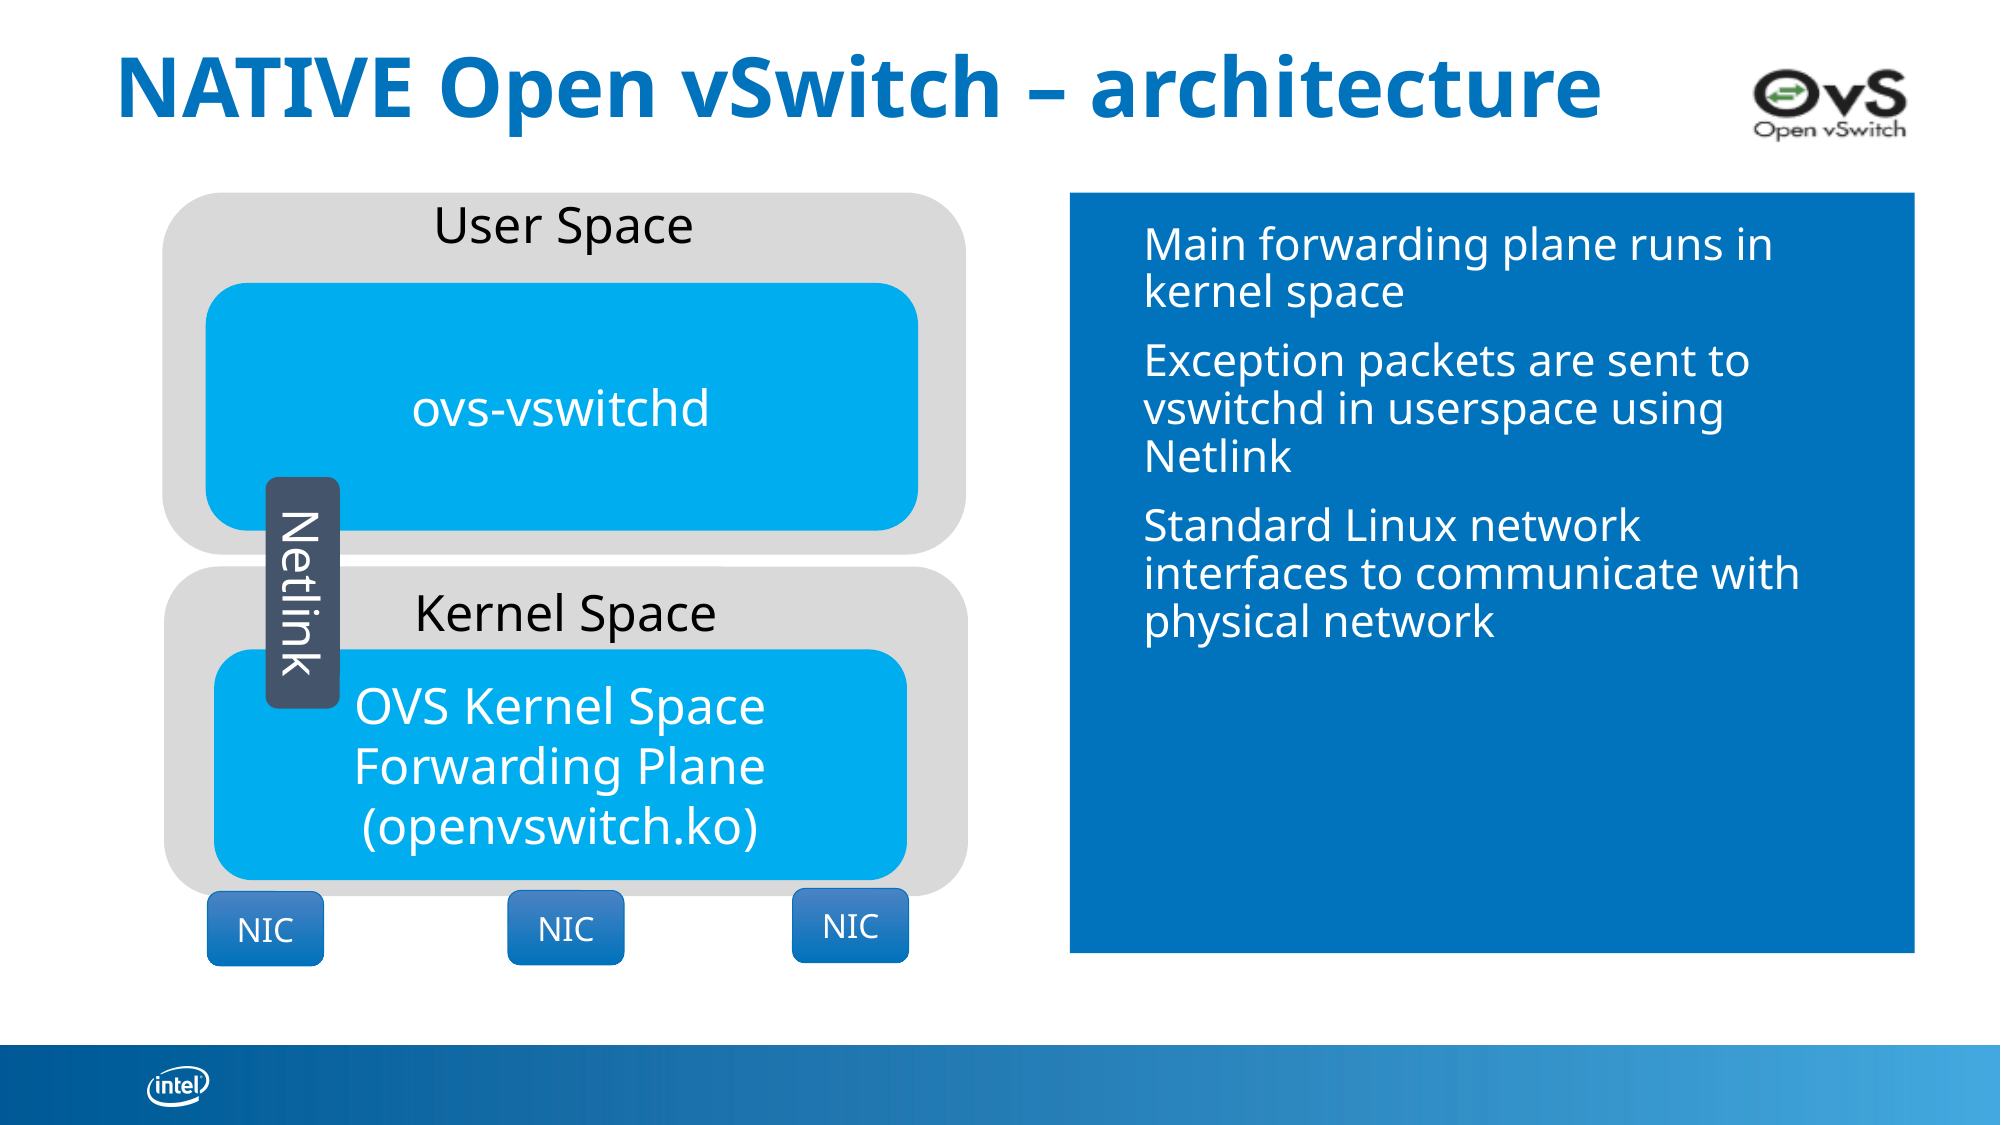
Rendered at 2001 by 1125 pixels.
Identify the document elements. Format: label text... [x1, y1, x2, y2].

text_box [1069, 192, 1915, 954]
text_box NIC [206, 890, 325, 967]
text_box Netlink [264, 476, 341, 710]
picture [1746, 64, 1915, 144]
picture [0, 1045, 2000, 1125]
text_box NIC [507, 889, 625, 966]
list Main forwarding plane runs in kernel space Exception packets are sent to vswitchd in userspace using Netlink Standard Linux network interfaces to communicate with physical network [1128, 214, 1851, 1038]
text_box ovs-vswitchd [205, 282, 919, 532]
text_box Kernel Space [163, 565, 969, 897]
text_box User Space [161, 191, 967, 556]
text_box NIC [791, 887, 910, 964]
title NATIVE Open vSwitch – architecture [99, 37, 1900, 143]
text_box OVS Kernel Space Forwarding Plane (openvswitch.ko) [213, 648, 908, 881]
